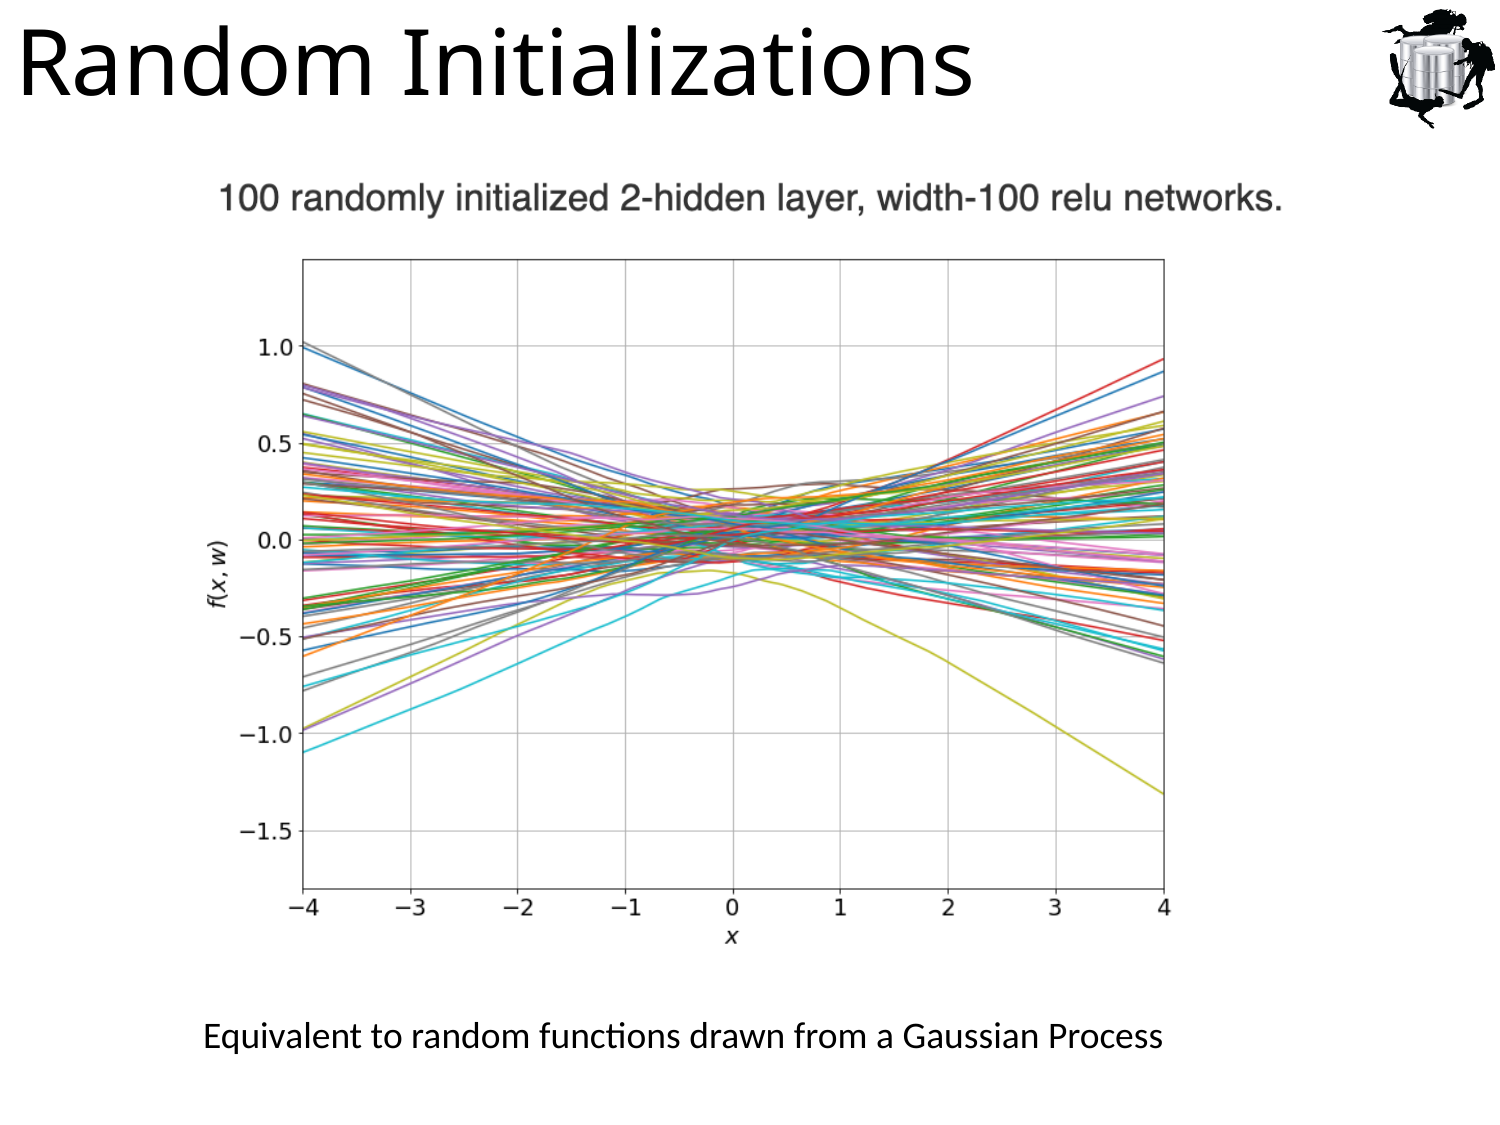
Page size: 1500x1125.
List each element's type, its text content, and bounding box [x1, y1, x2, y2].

picture [1377, 5, 1498, 131]
picture [155, 107, 1294, 223]
picture [197, 245, 1179, 958]
title Random Initializations [0, 0, 1377, 131]
text_box Equivalent to random functions drawn from a Gaussian Process [188, 1003, 1189, 1063]
